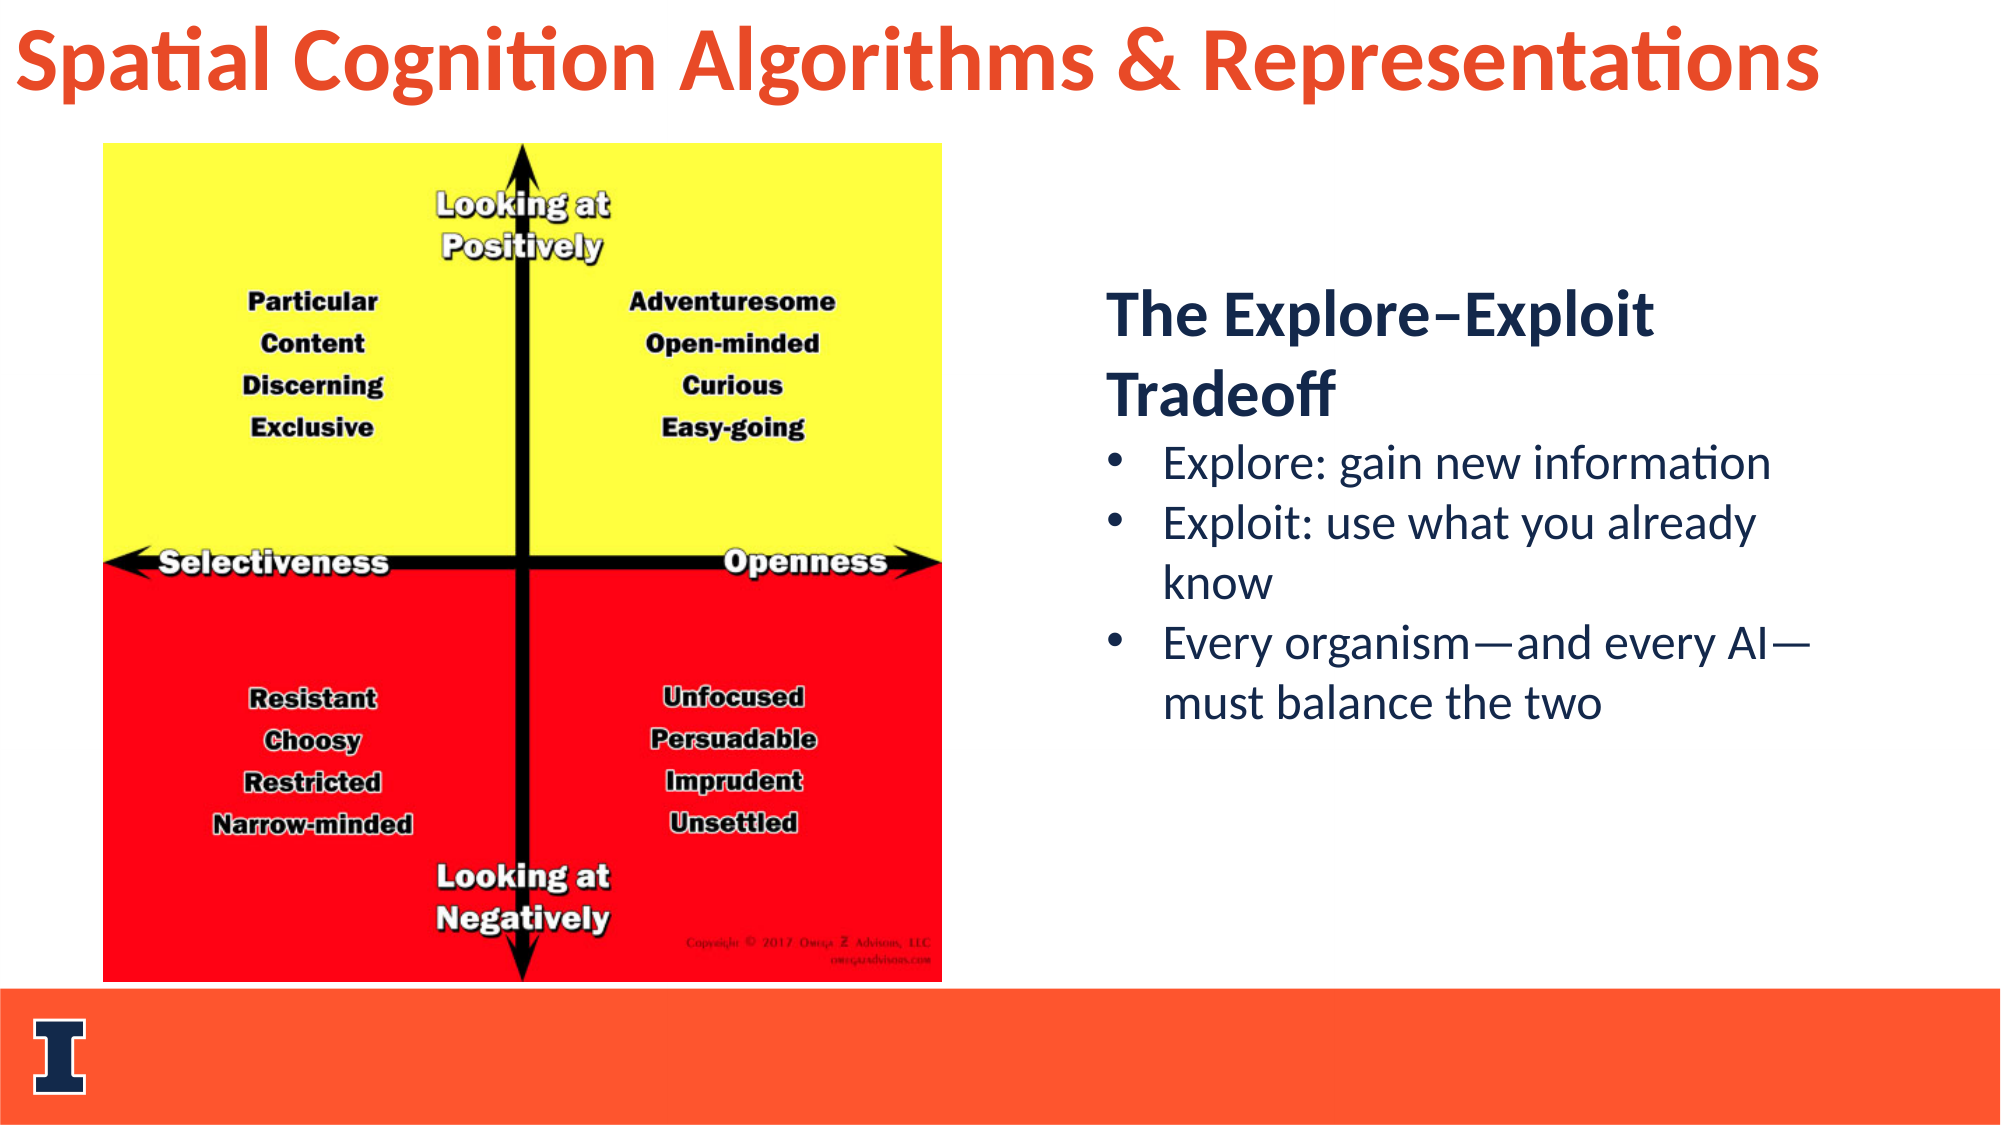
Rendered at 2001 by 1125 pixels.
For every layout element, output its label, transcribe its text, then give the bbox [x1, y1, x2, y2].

text_box The Explore–Exploit Tradeoff Explore: gain new information Exploit: use what you already know Every organism—and every AI—must balance the two [1091, 262, 1855, 737]
picture [0, 0, 2001, 1125]
text_box Spatial Cognition Algorithms & Representations [0, 0, 1884, 121]
